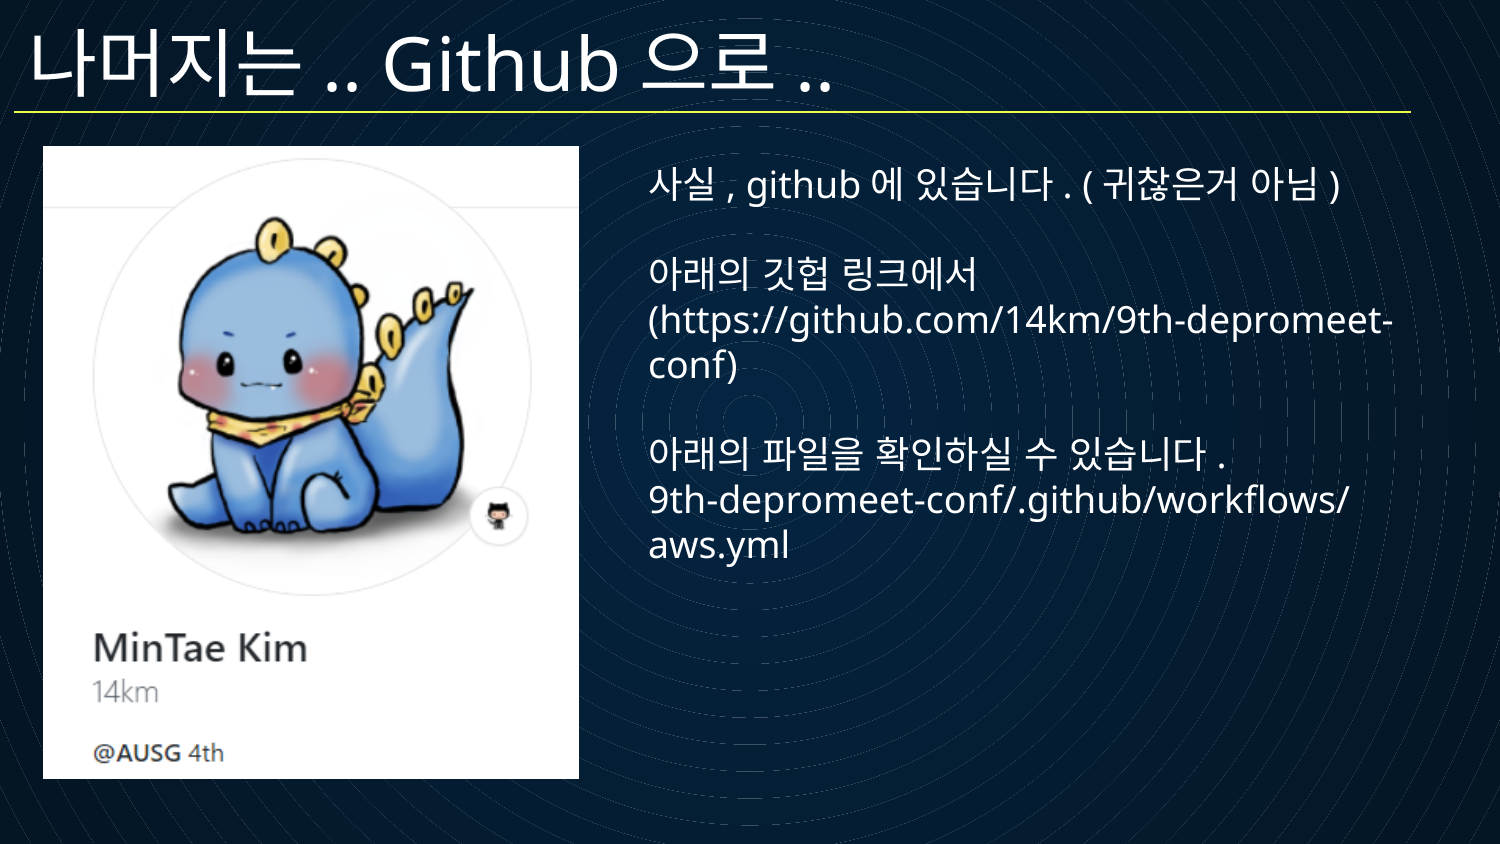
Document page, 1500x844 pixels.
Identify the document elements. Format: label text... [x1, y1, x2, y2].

subtitle 사실, github에 있습니다. (귀찮은거 아님) 아래의 깃헙 링크에서 (https://github.com/14km/9th-depromeet-conf) 아래의 파일을 확인하실 수 있습니다. 9th-depromeet-conf/.github/workflows/aws.yml [633, 146, 1475, 779]
text_box 나머지는.. Github으로.. [13, 116, 1412, 122]
text_box 나머지는.. Github으로.. [13, 22, 1412, 111]
picture [43, 145, 579, 780]
